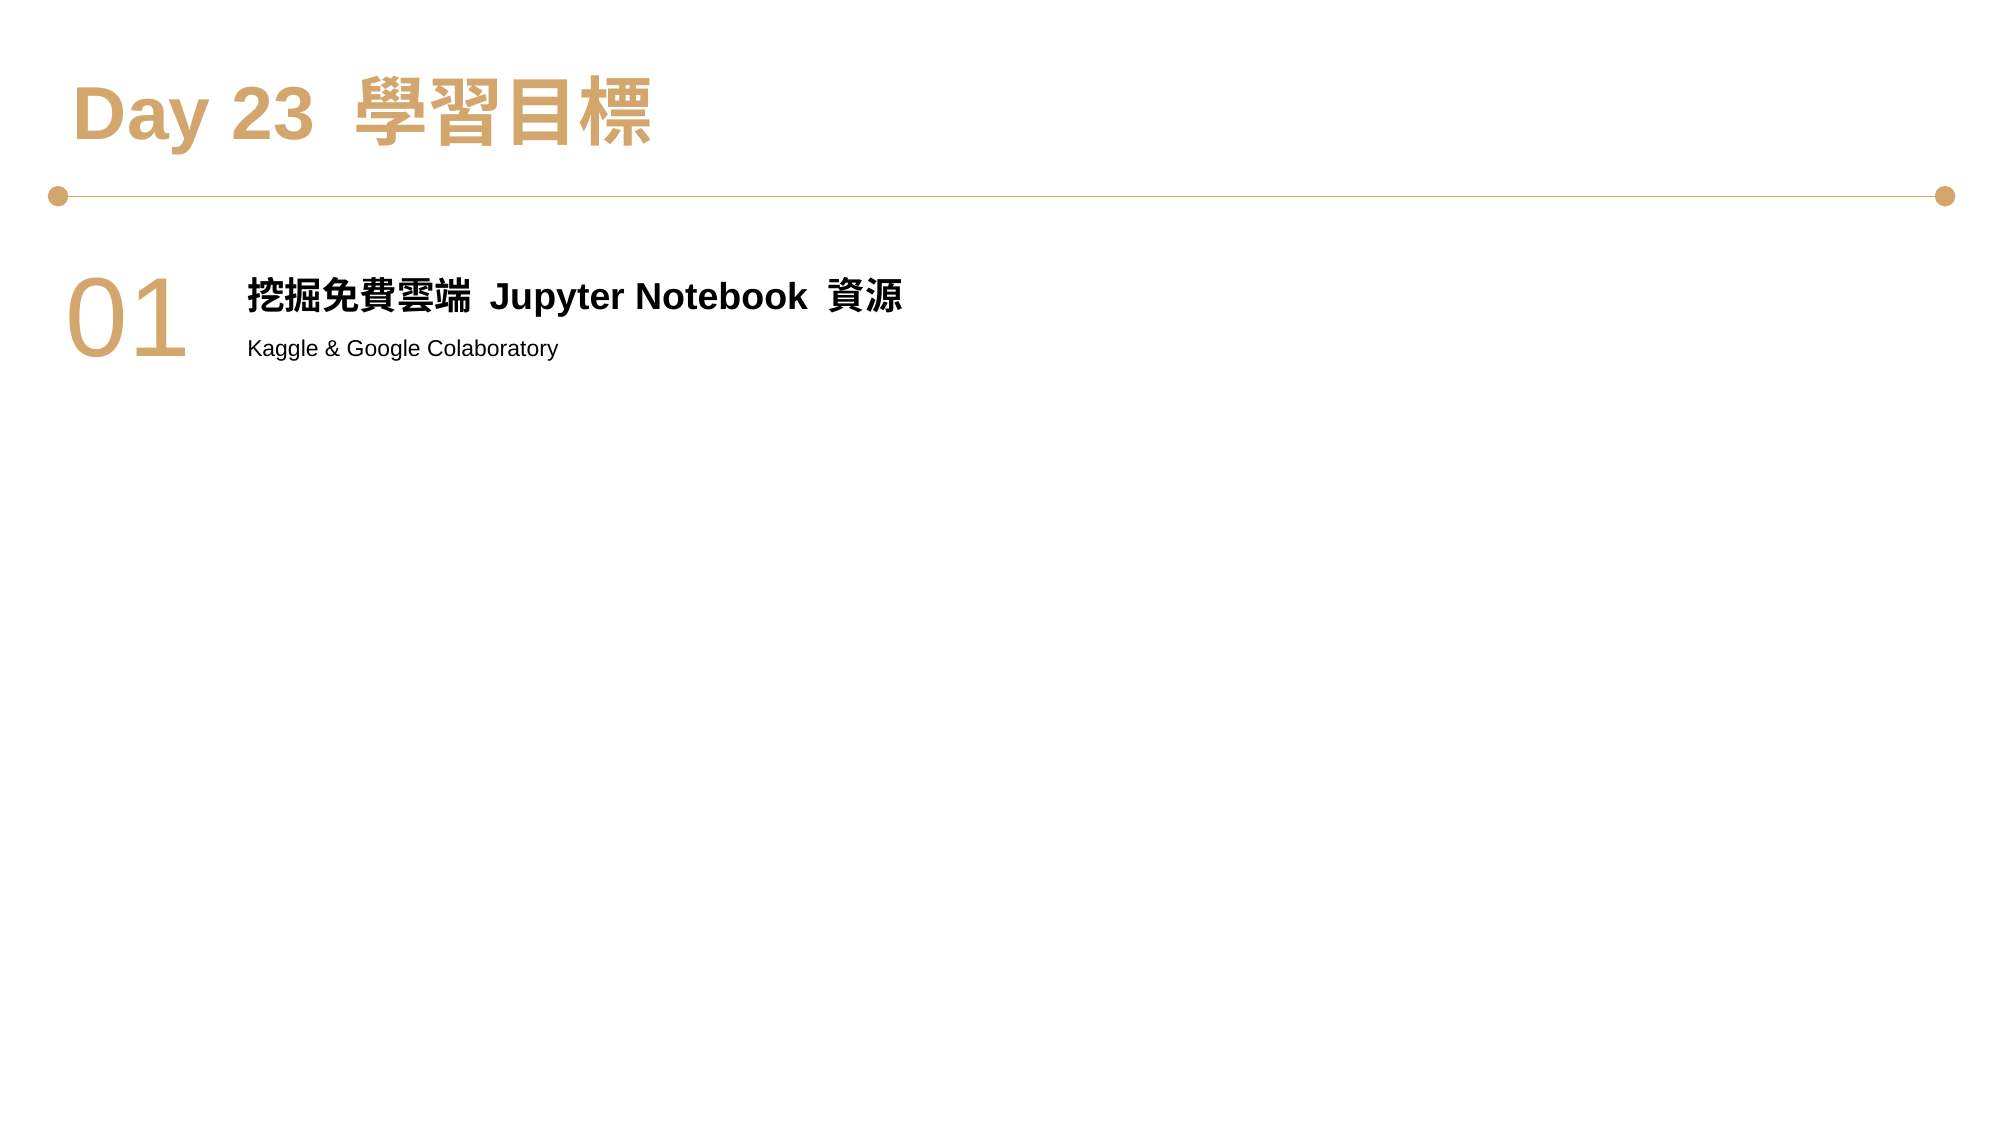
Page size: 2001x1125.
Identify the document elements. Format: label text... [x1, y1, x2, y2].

list 挖掘免費雲端 Jupyter Notebook 資源 [232, 269, 1216, 450]
list 01 [50, 252, 253, 390]
list Kaggle & Google Colaboratory [232, 318, 967, 366]
list Day 23 學習目標 [58, 67, 967, 165]
